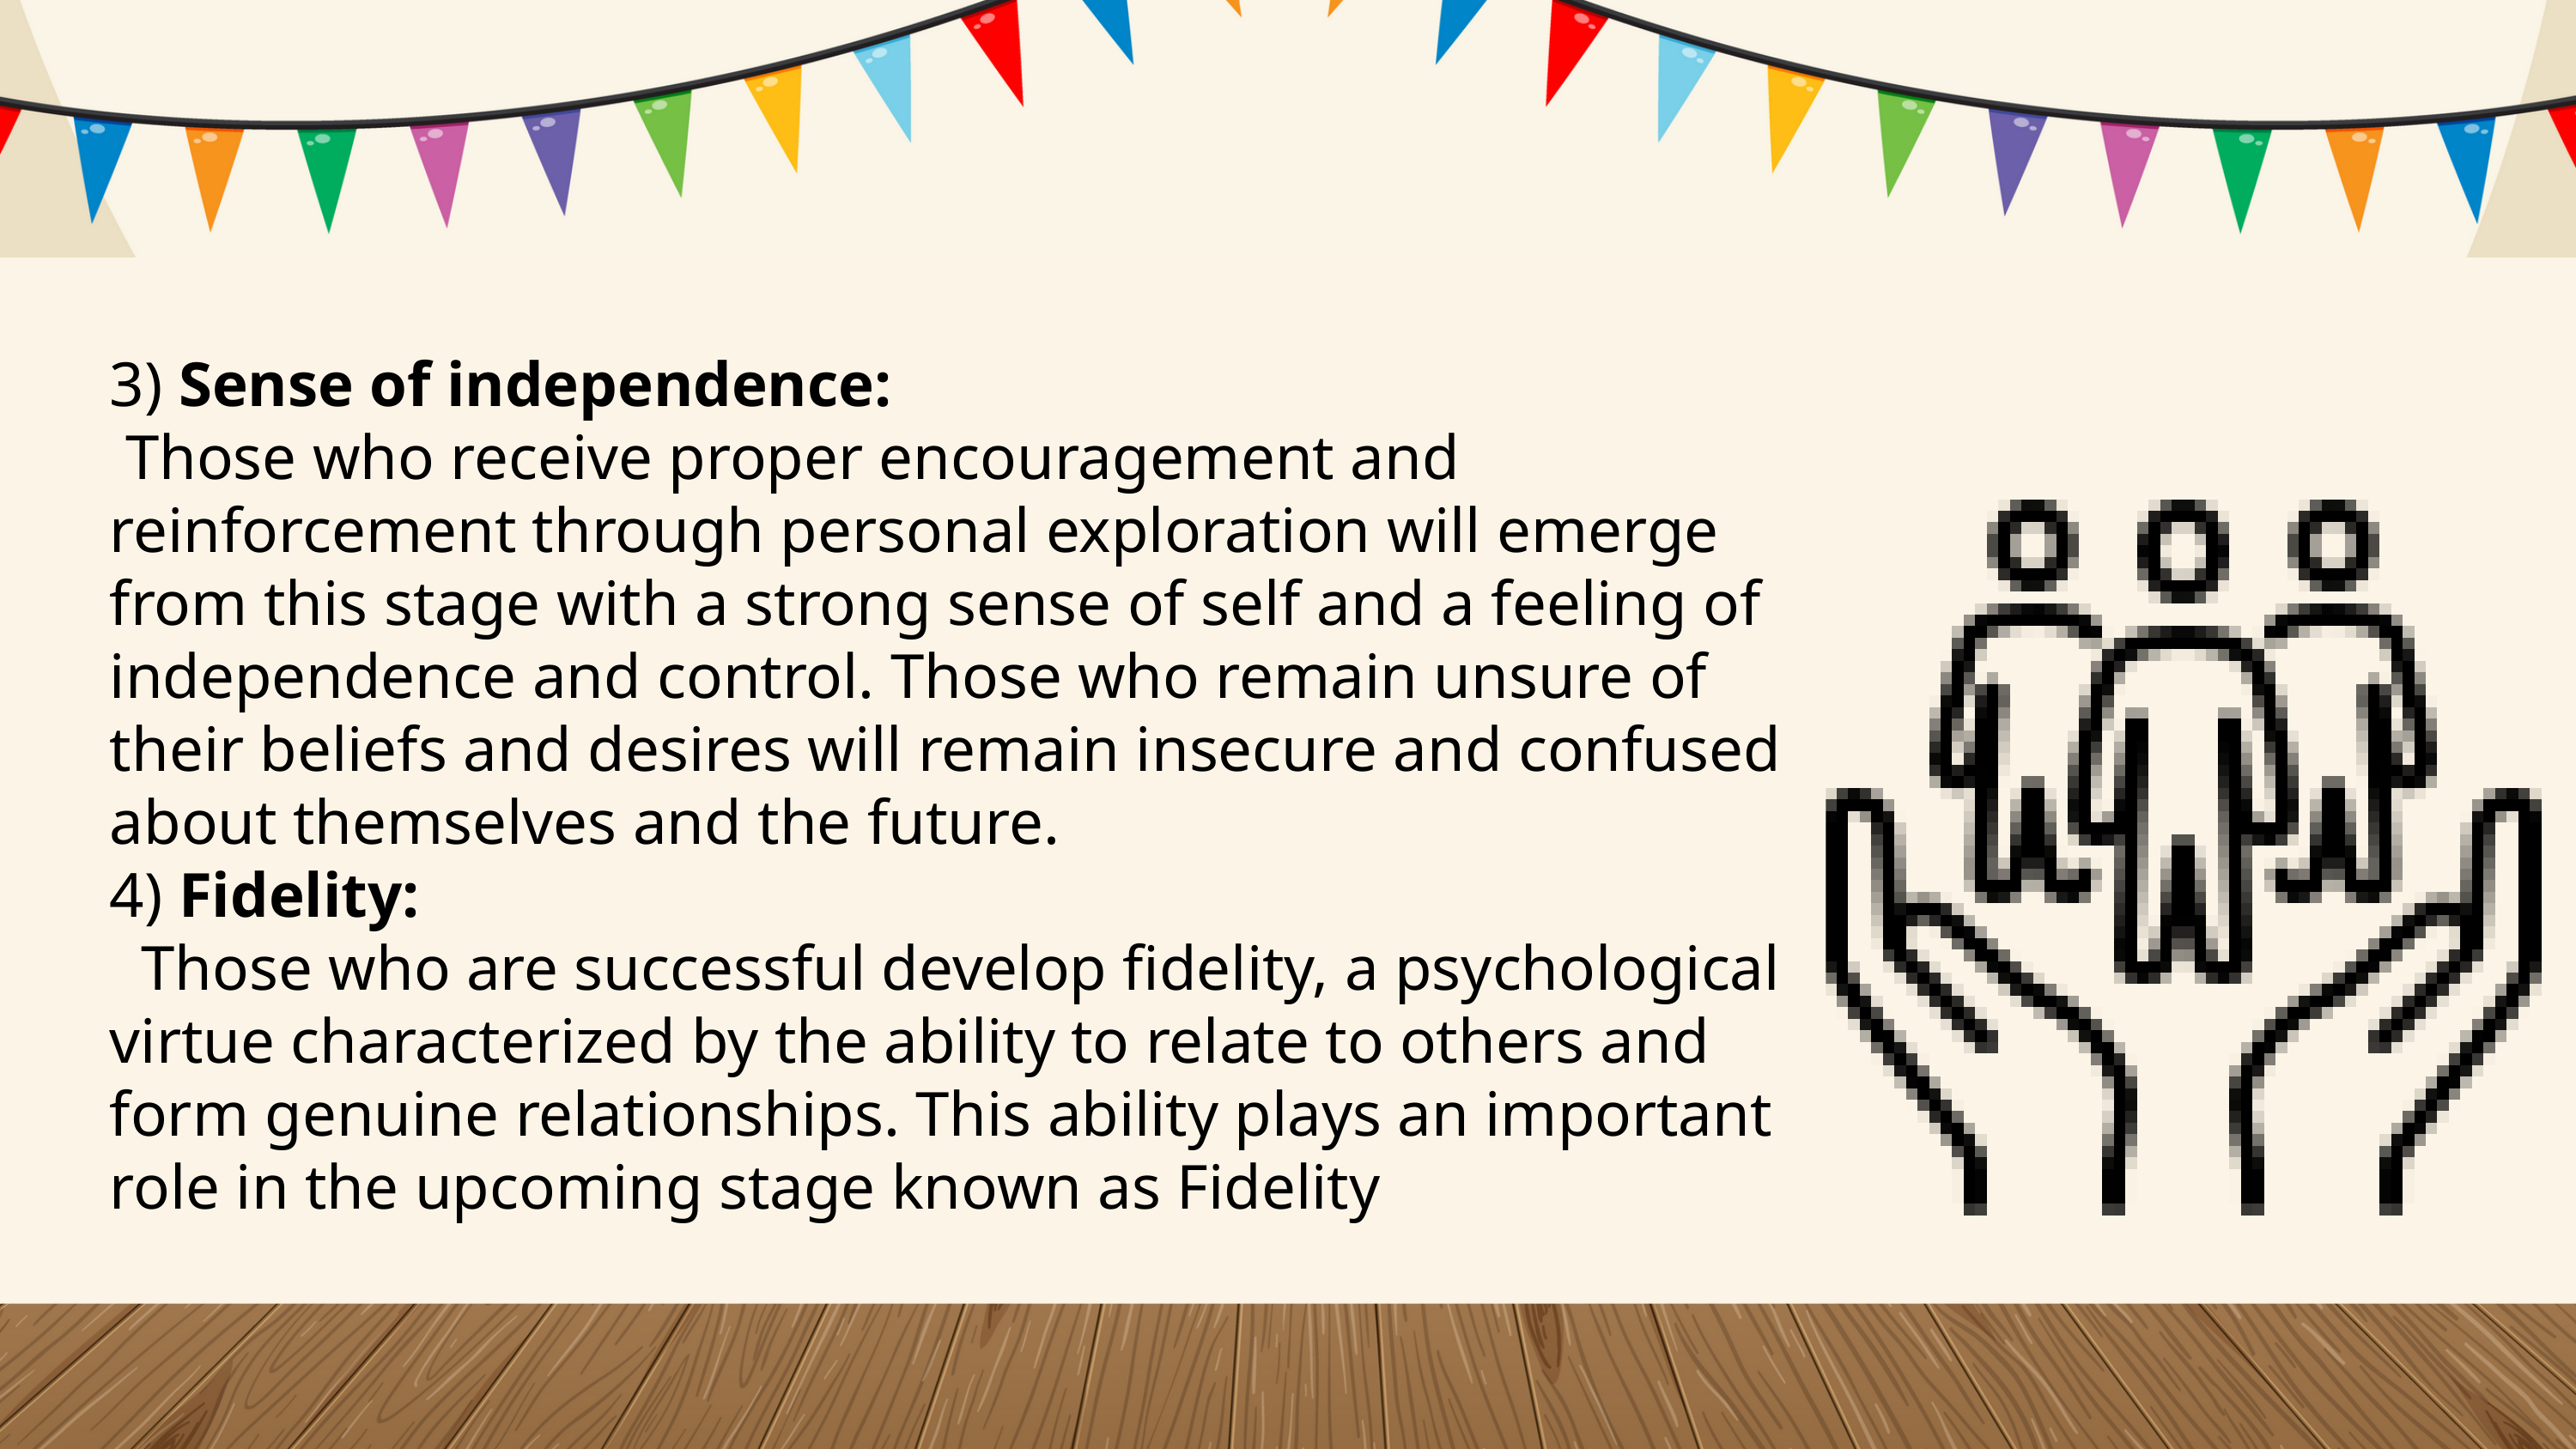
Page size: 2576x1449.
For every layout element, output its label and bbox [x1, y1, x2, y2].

text_box [0, 0, 2576, 254]
text_box [0, 1313, 2576, 1449]
text_box [0, 257, 2576, 1304]
